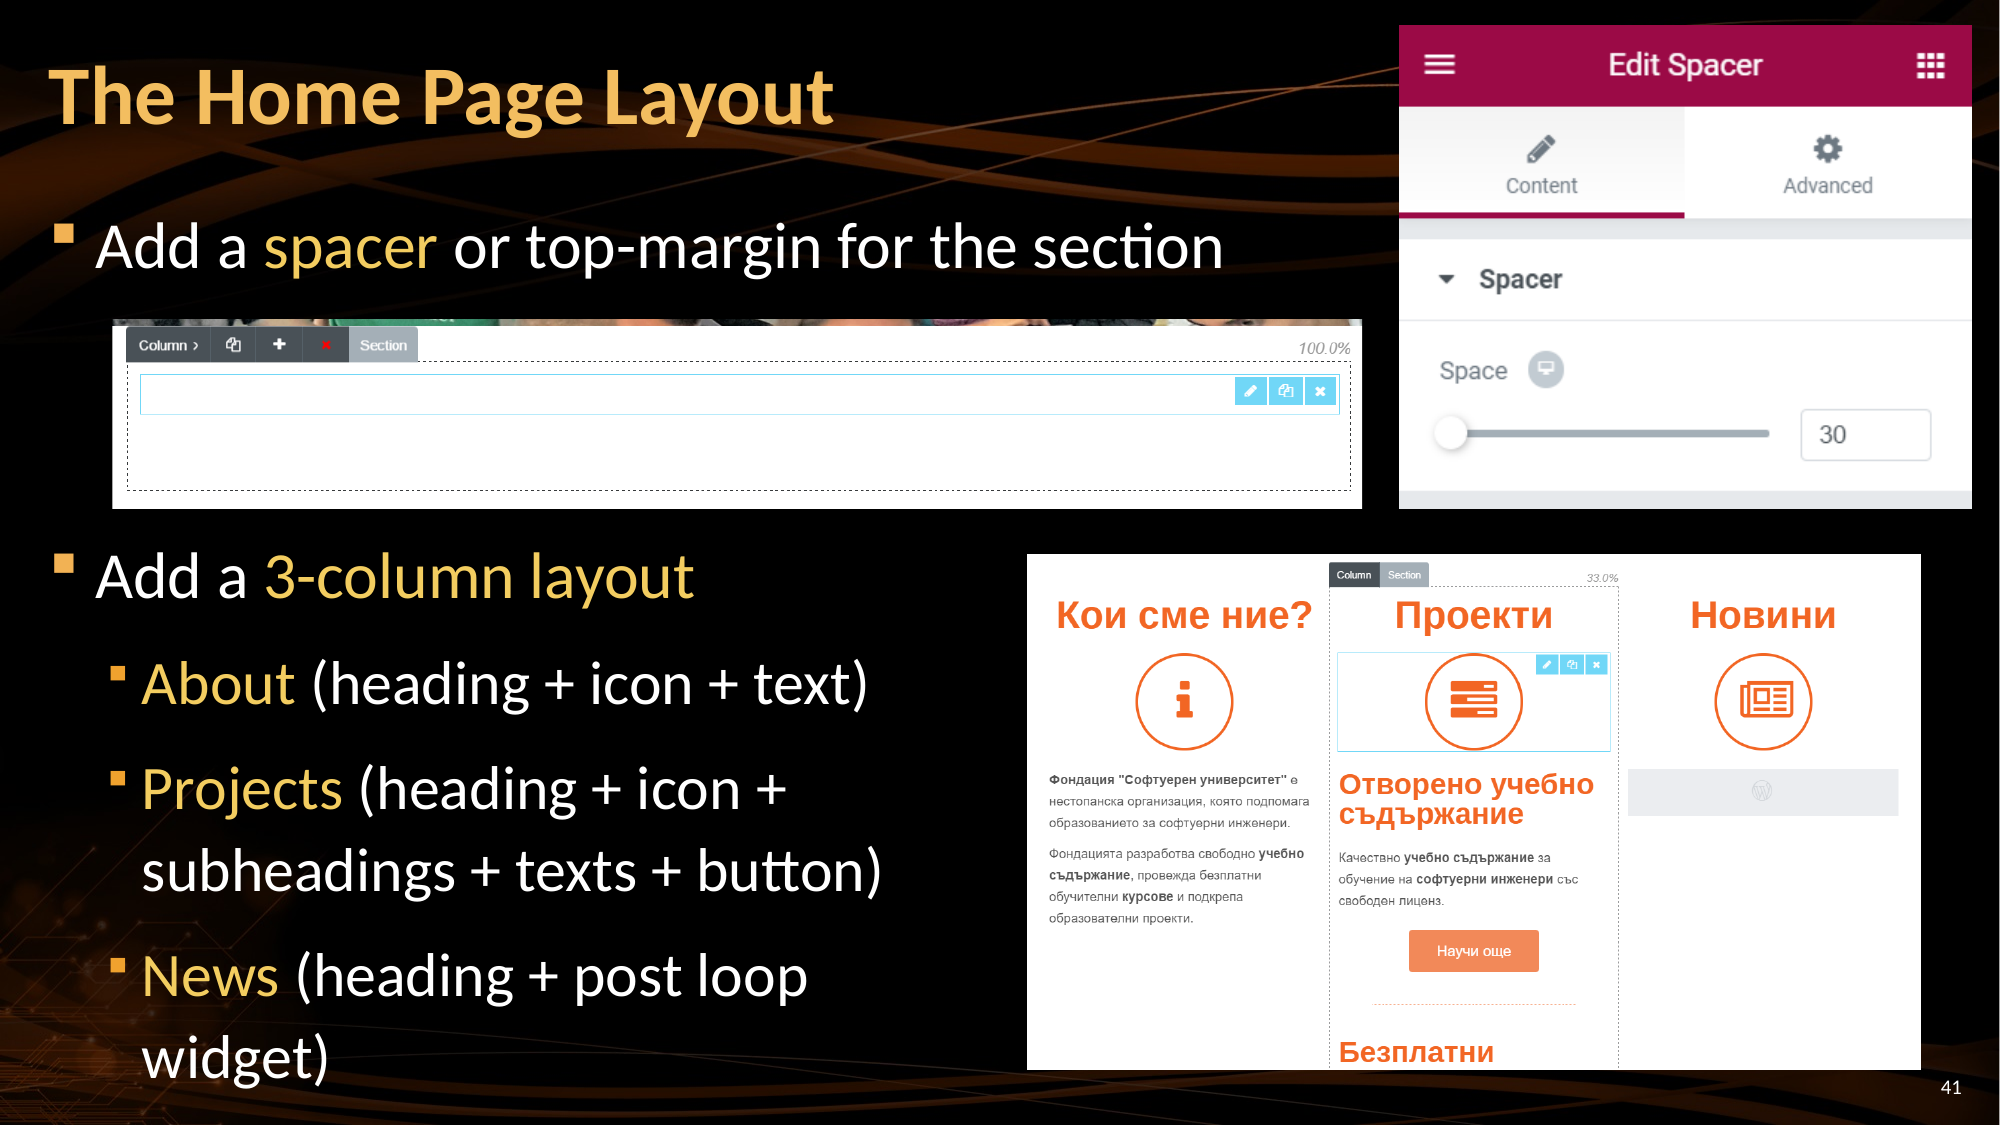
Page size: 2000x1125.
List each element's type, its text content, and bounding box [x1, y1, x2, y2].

title The Home Page Layout [30, 6, 1602, 189]
slide_number 41 [1897, 1070, 1968, 1103]
list Add a spacer or top-margin for the section Add a 3-column layout About (heading + icon + text) Projects (heading + icon + subheadings + texts + button) News (heading + post loop widget) [31, 189, 1353, 1103]
picture [0, 0, 2000, 1125]
